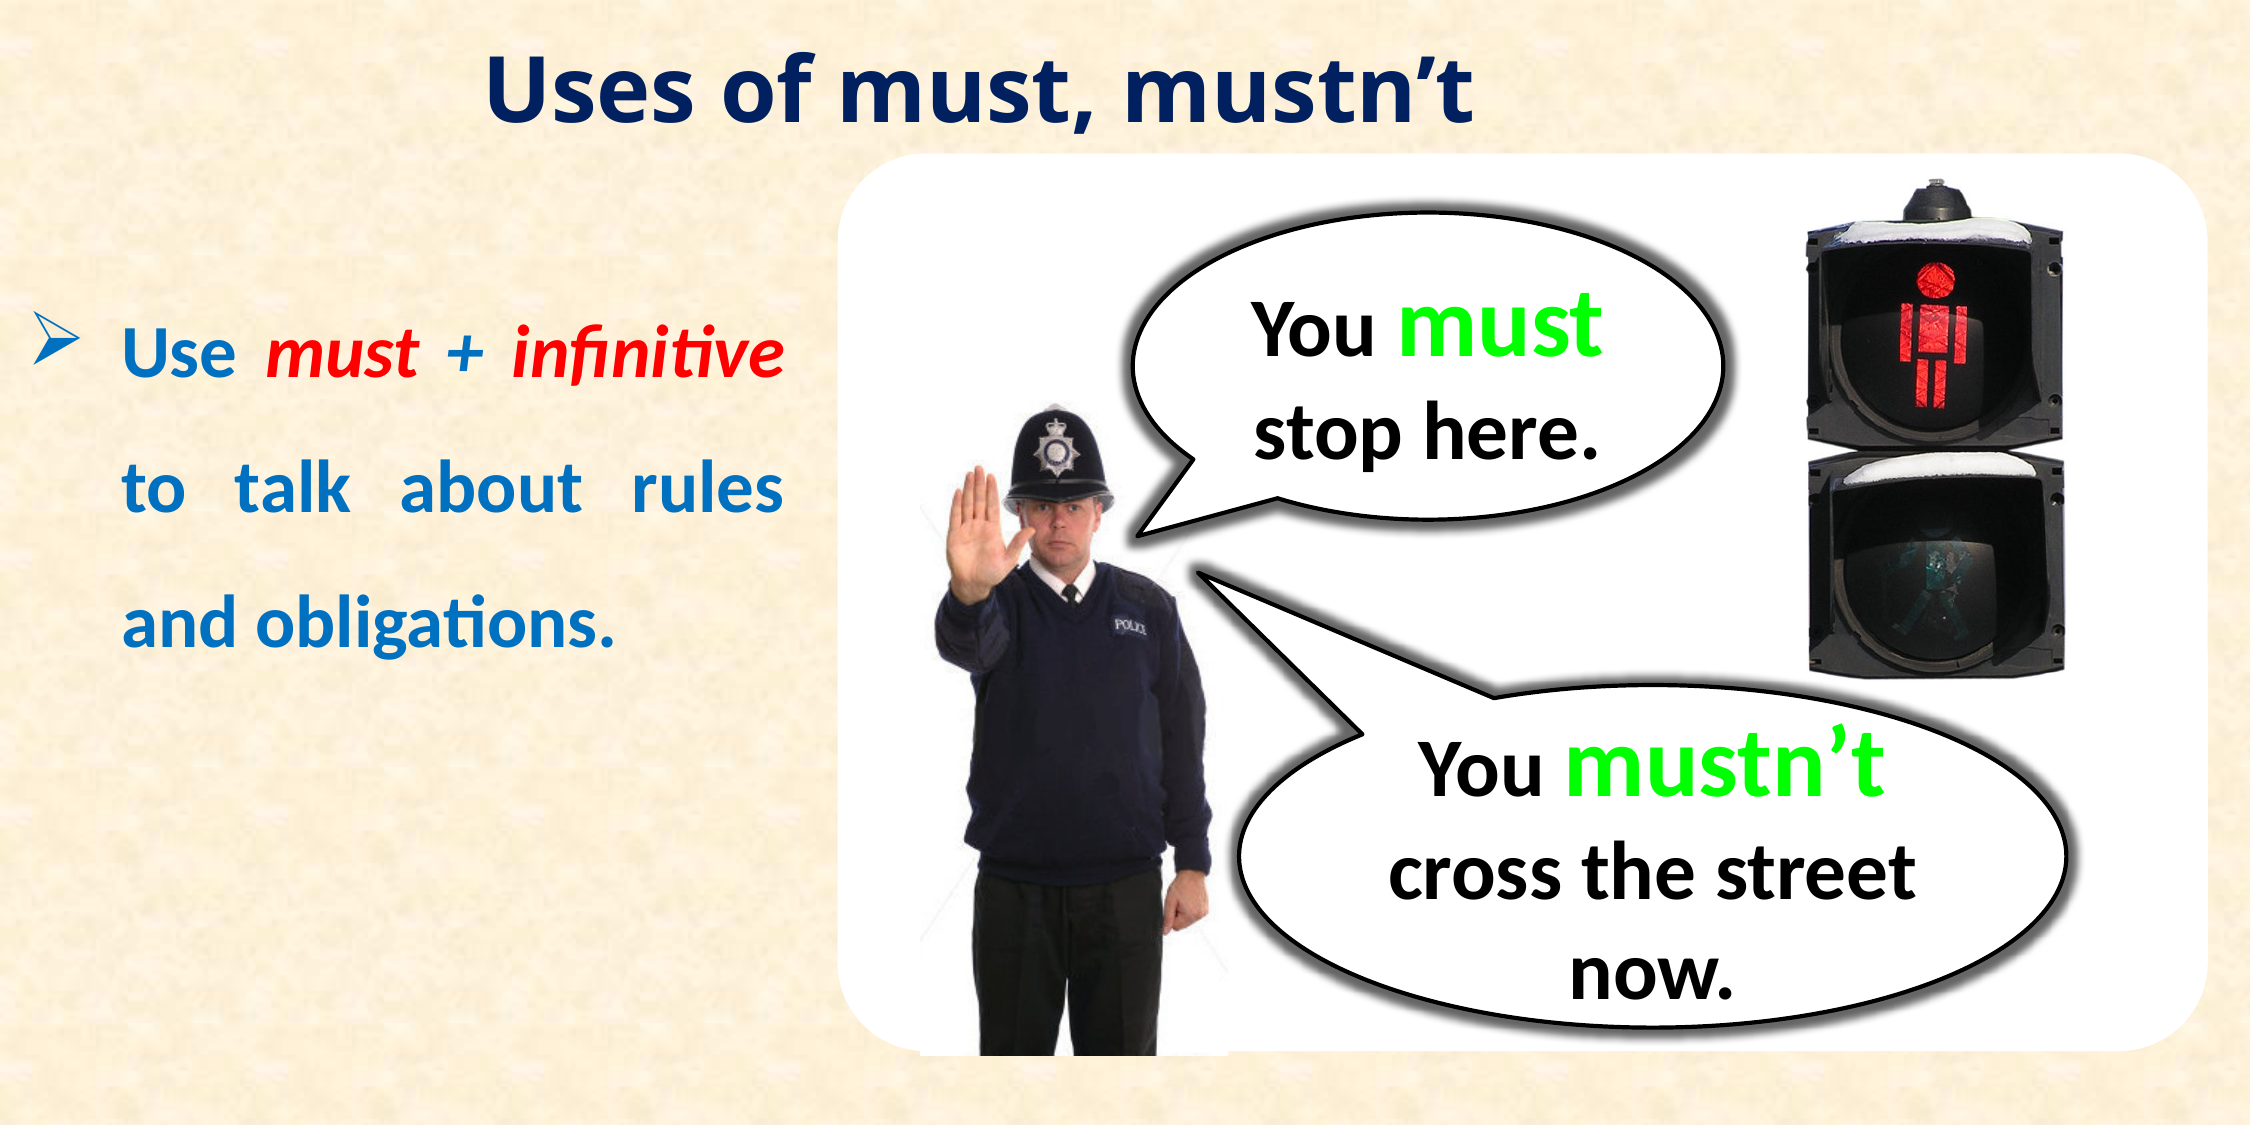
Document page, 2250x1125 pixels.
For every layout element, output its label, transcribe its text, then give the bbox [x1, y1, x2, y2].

text_box You must stop here. [1130, 210, 1726, 522]
text_box You mustn’t cross the street now. [1233, 585, 2069, 1030]
picture [0, 0, 2250, 1125]
text_box Use must + infinitive to talk about rules and obligations. [12, 249, 800, 670]
text_box Uses of must, mustn’t [450, 23, 1775, 148]
text_box [835, 151, 2210, 1054]
